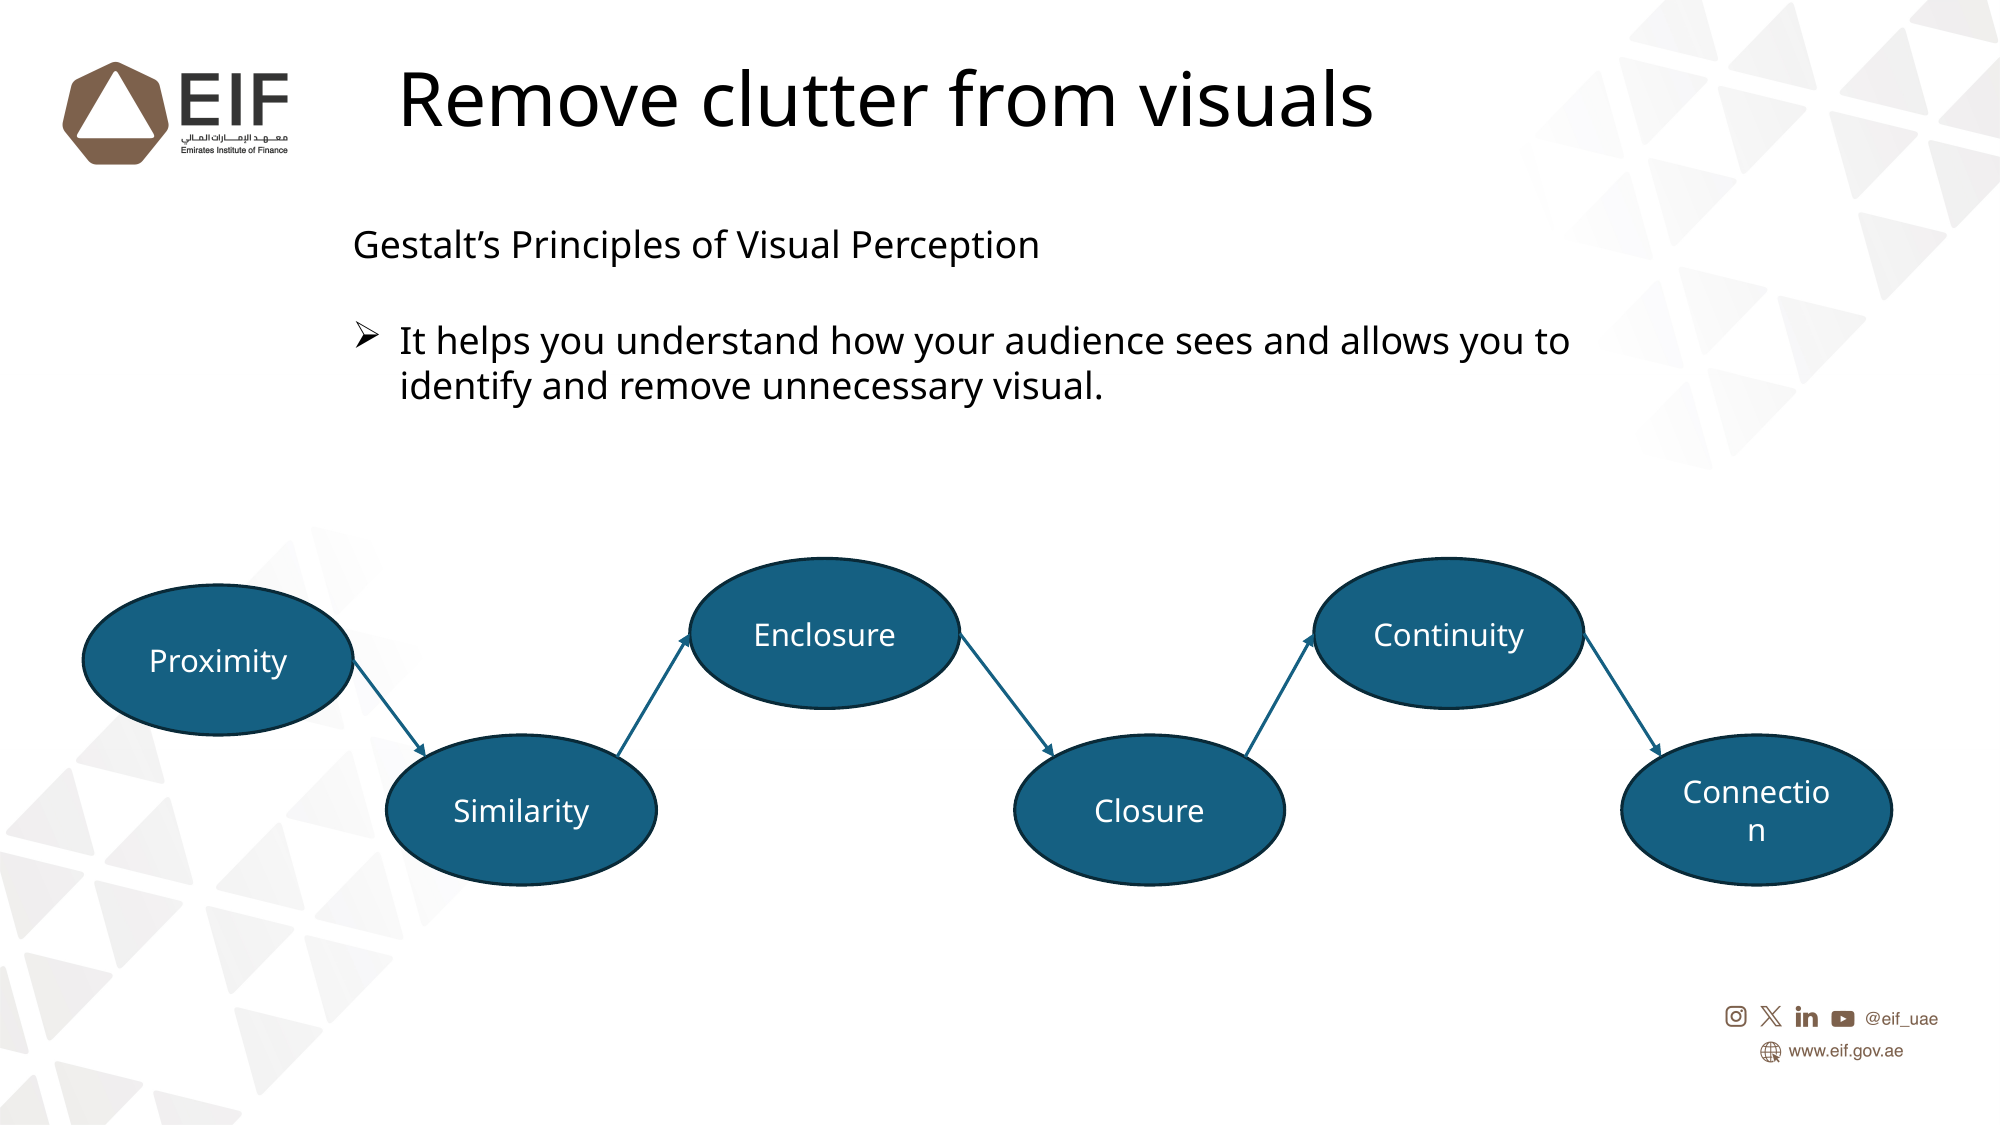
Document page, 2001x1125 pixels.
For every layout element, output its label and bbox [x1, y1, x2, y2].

text_box [616, 632, 691, 758]
picture [0, 0, 2000, 1125]
text_box [959, 632, 1055, 758]
text_box [1583, 632, 1662, 758]
text_box [352, 659, 427, 758]
text_box [1244, 632, 1315, 758]
